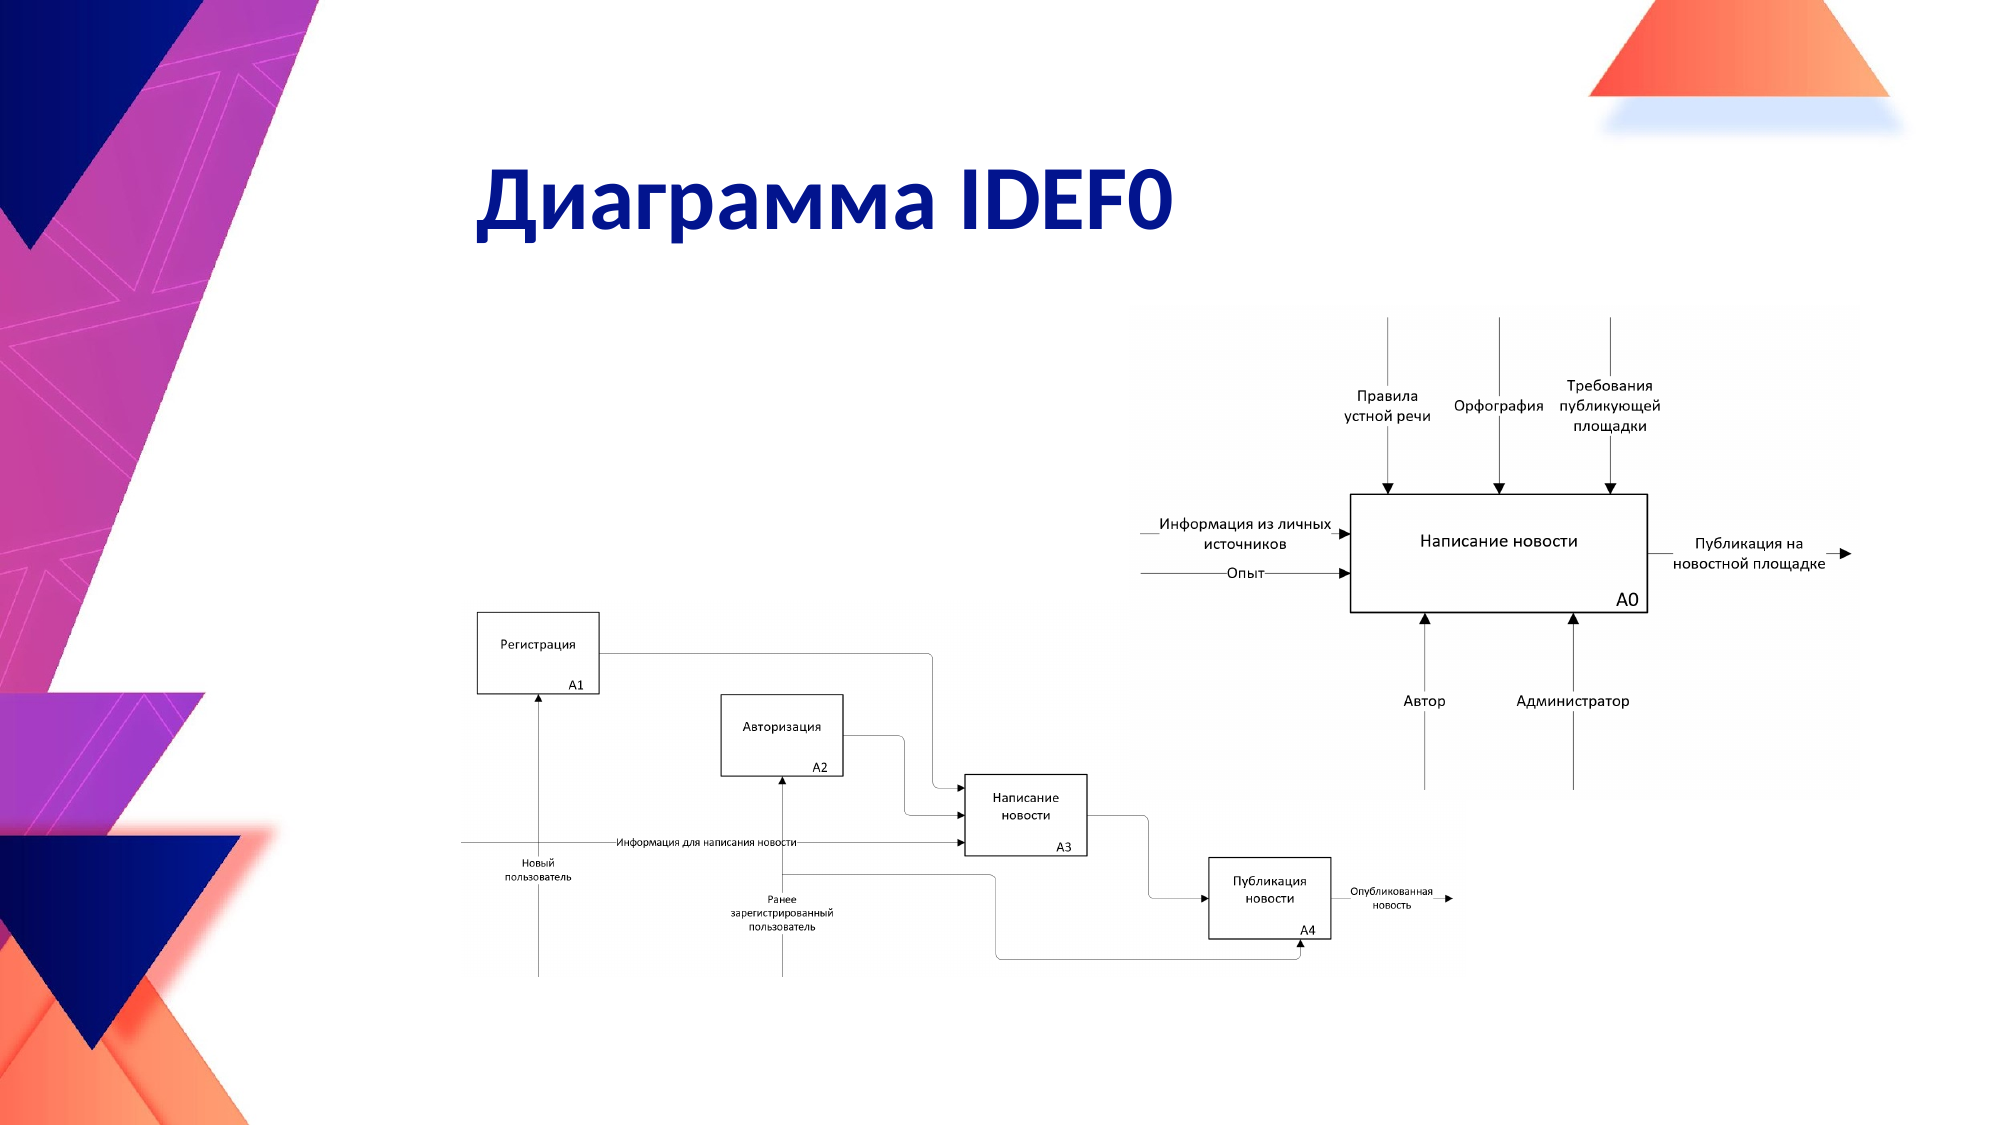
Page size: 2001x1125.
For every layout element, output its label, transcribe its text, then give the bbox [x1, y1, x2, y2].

title Диаграмма IDEF0 [461, 129, 1798, 272]
picture [0, 0, 2000, 1125]
